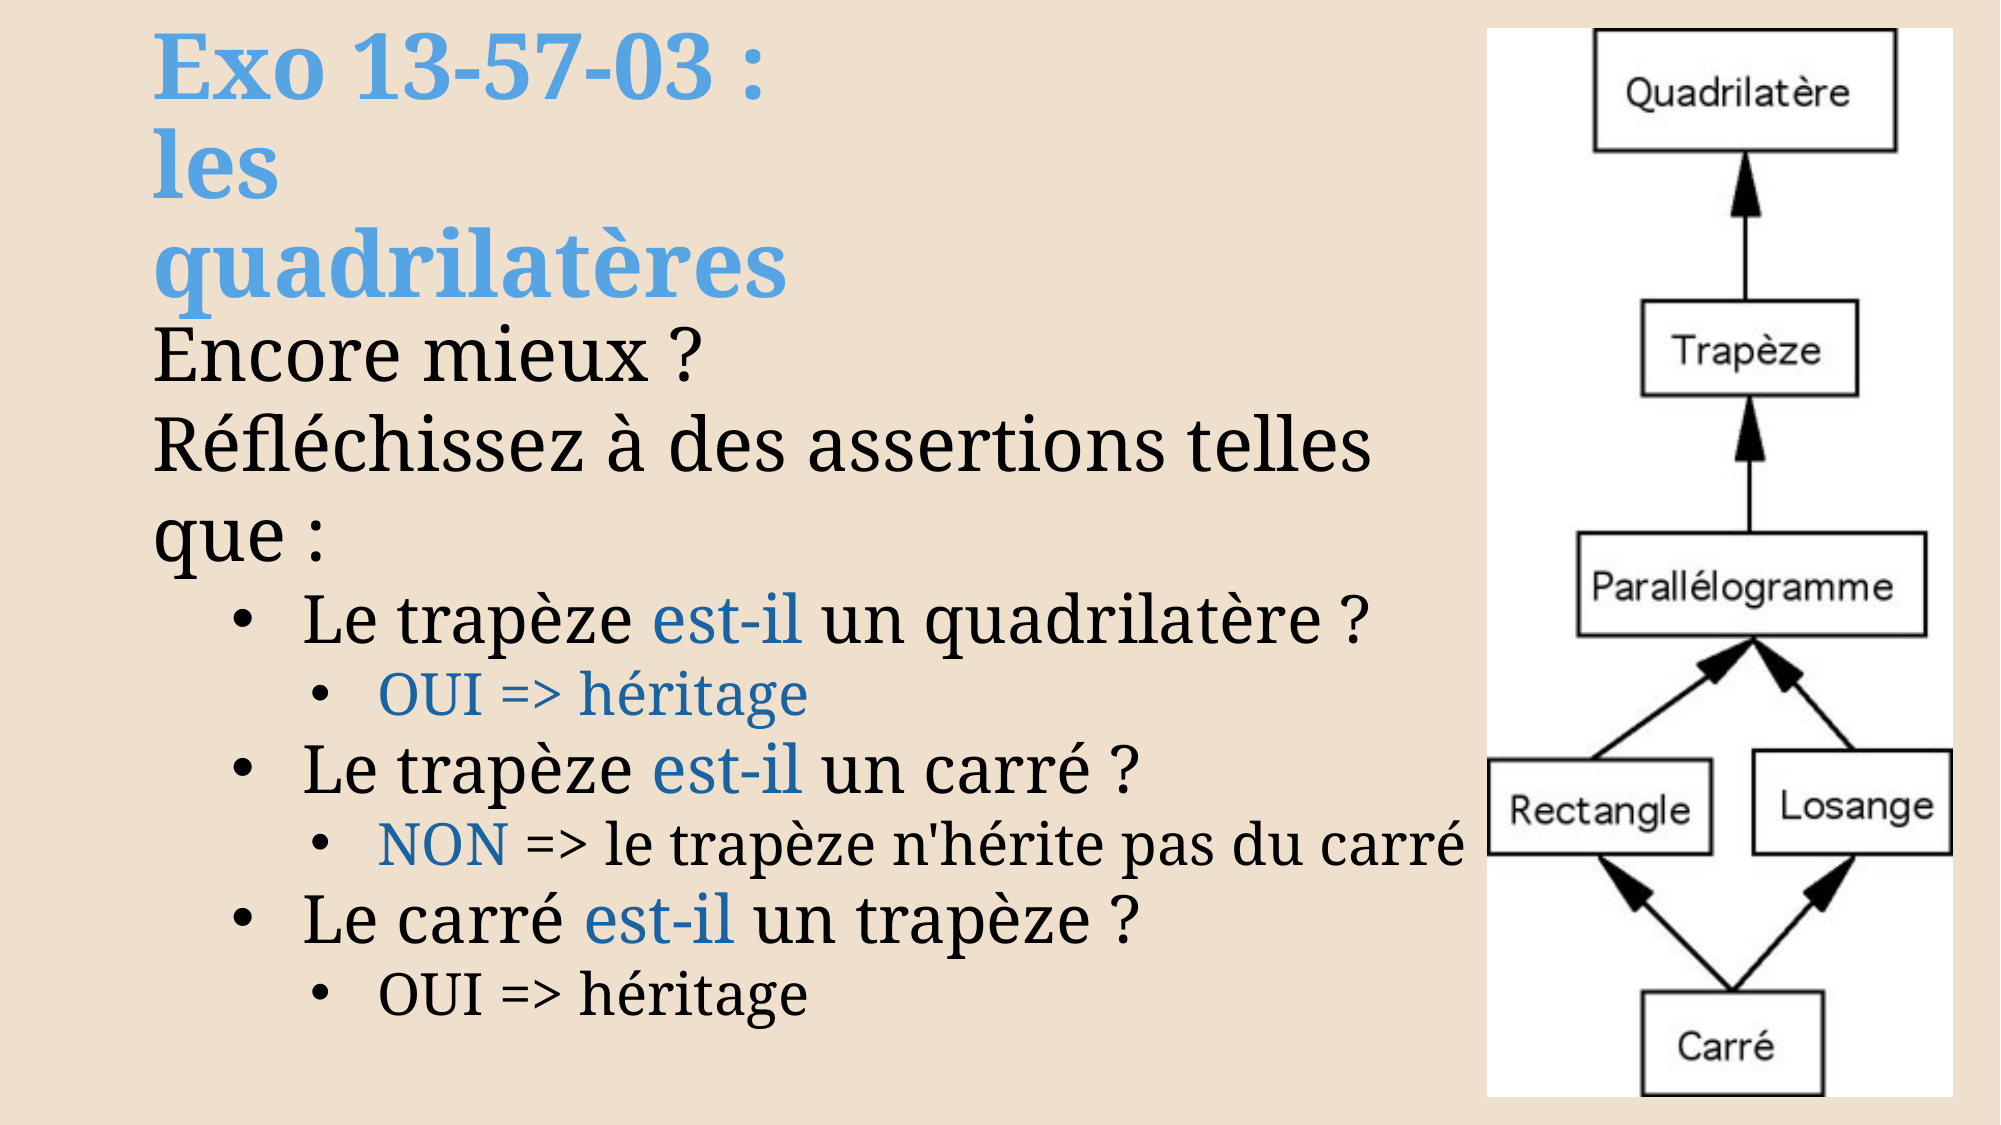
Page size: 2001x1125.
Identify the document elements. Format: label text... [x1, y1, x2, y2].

title Exo 13-57-03 : les quadrilatères [137, 59, 813, 278]
picture [1487, 28, 1954, 1097]
list Encore mieux ? Réfléchissez à des assertions telles que : Le trapèze est-il un quadrilatère ? OUI => héritage Le trapèze est-il un carré ? NON => le trapèze n'hérite pas du carré Le carré est-il un trapèze ? OUI => héritage [137, 299, 1482, 1014]
